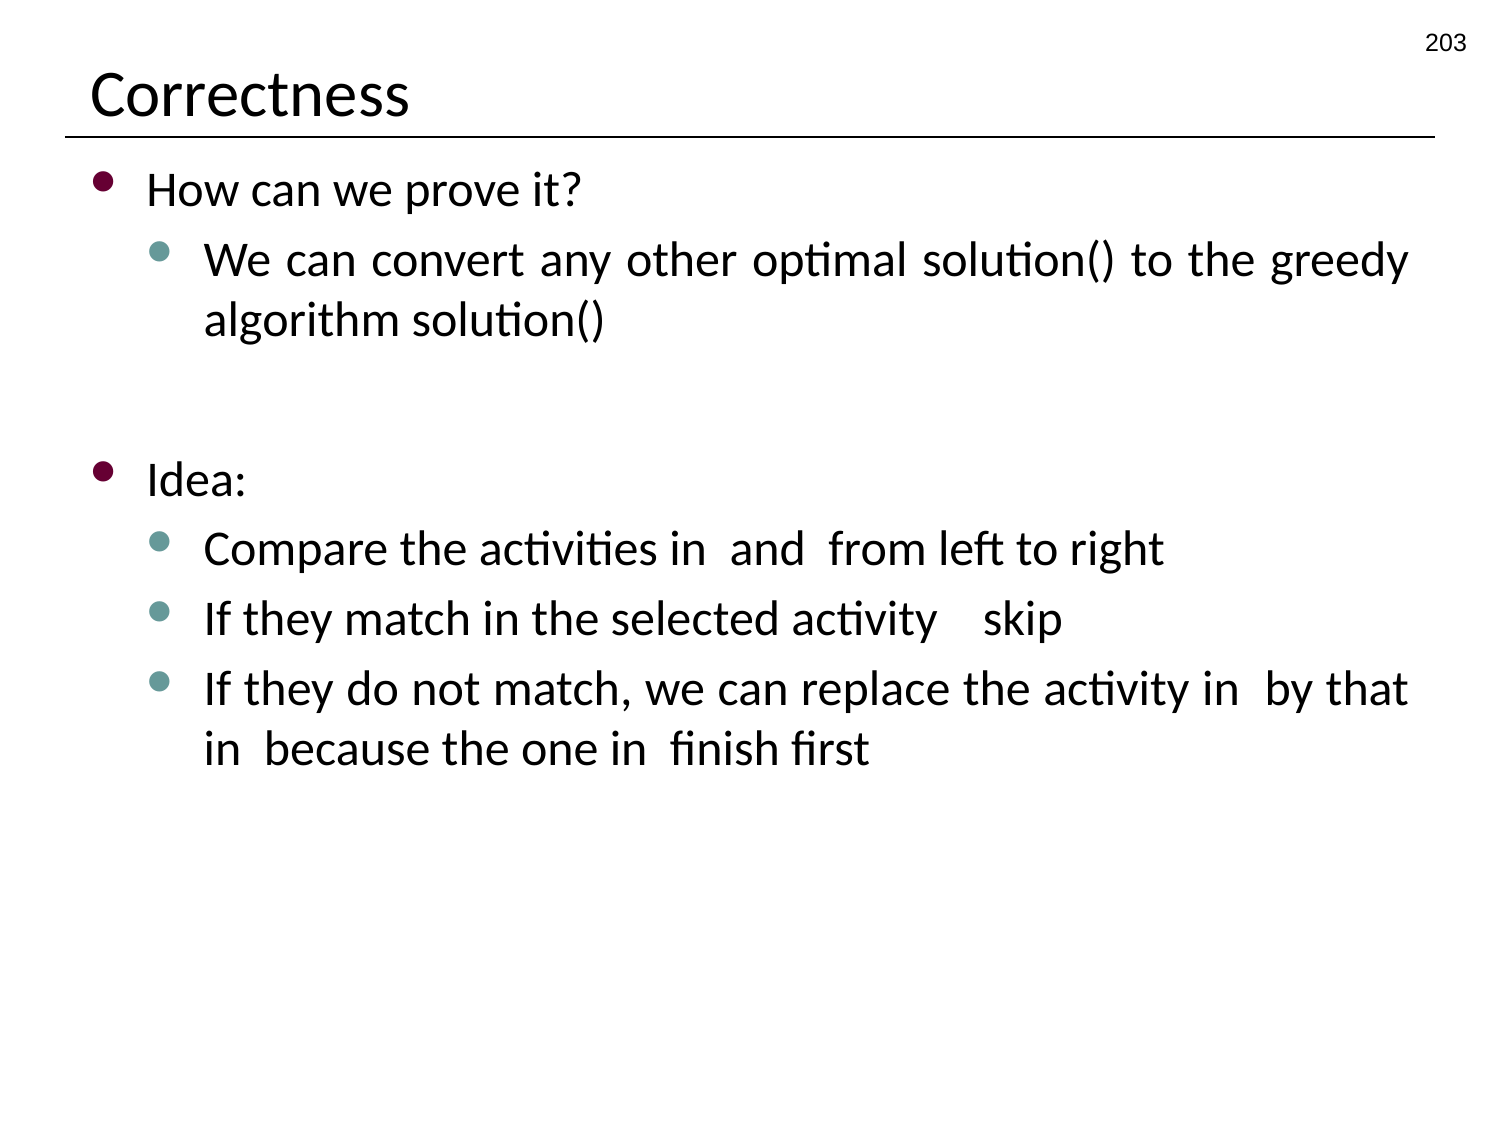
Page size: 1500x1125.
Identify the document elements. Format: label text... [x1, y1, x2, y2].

slide_number 203 [1131, 18, 1483, 62]
title Correctness [75, 20, 1425, 138]
